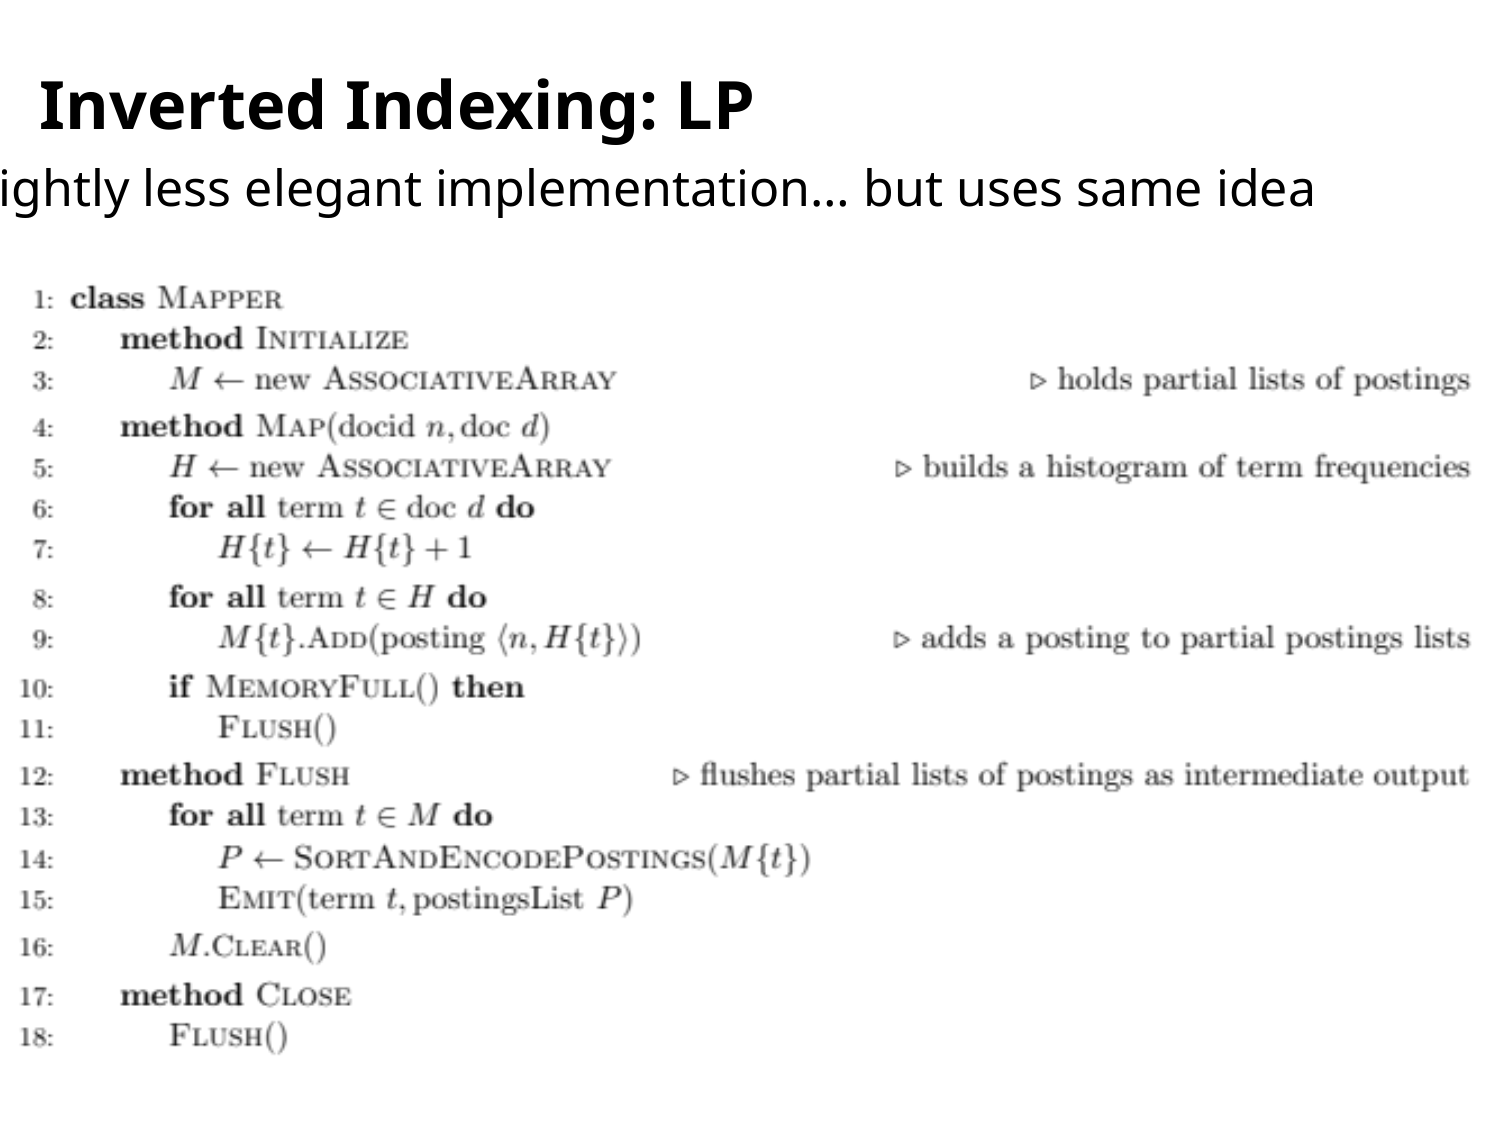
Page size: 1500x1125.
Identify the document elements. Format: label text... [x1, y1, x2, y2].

picture [11, 264, 1490, 1063]
title Inverted Indexing: LP [24, 18, 1451, 188]
text_box Slightly less elegant implementation… but uses same idea [0, 149, 1332, 224]
